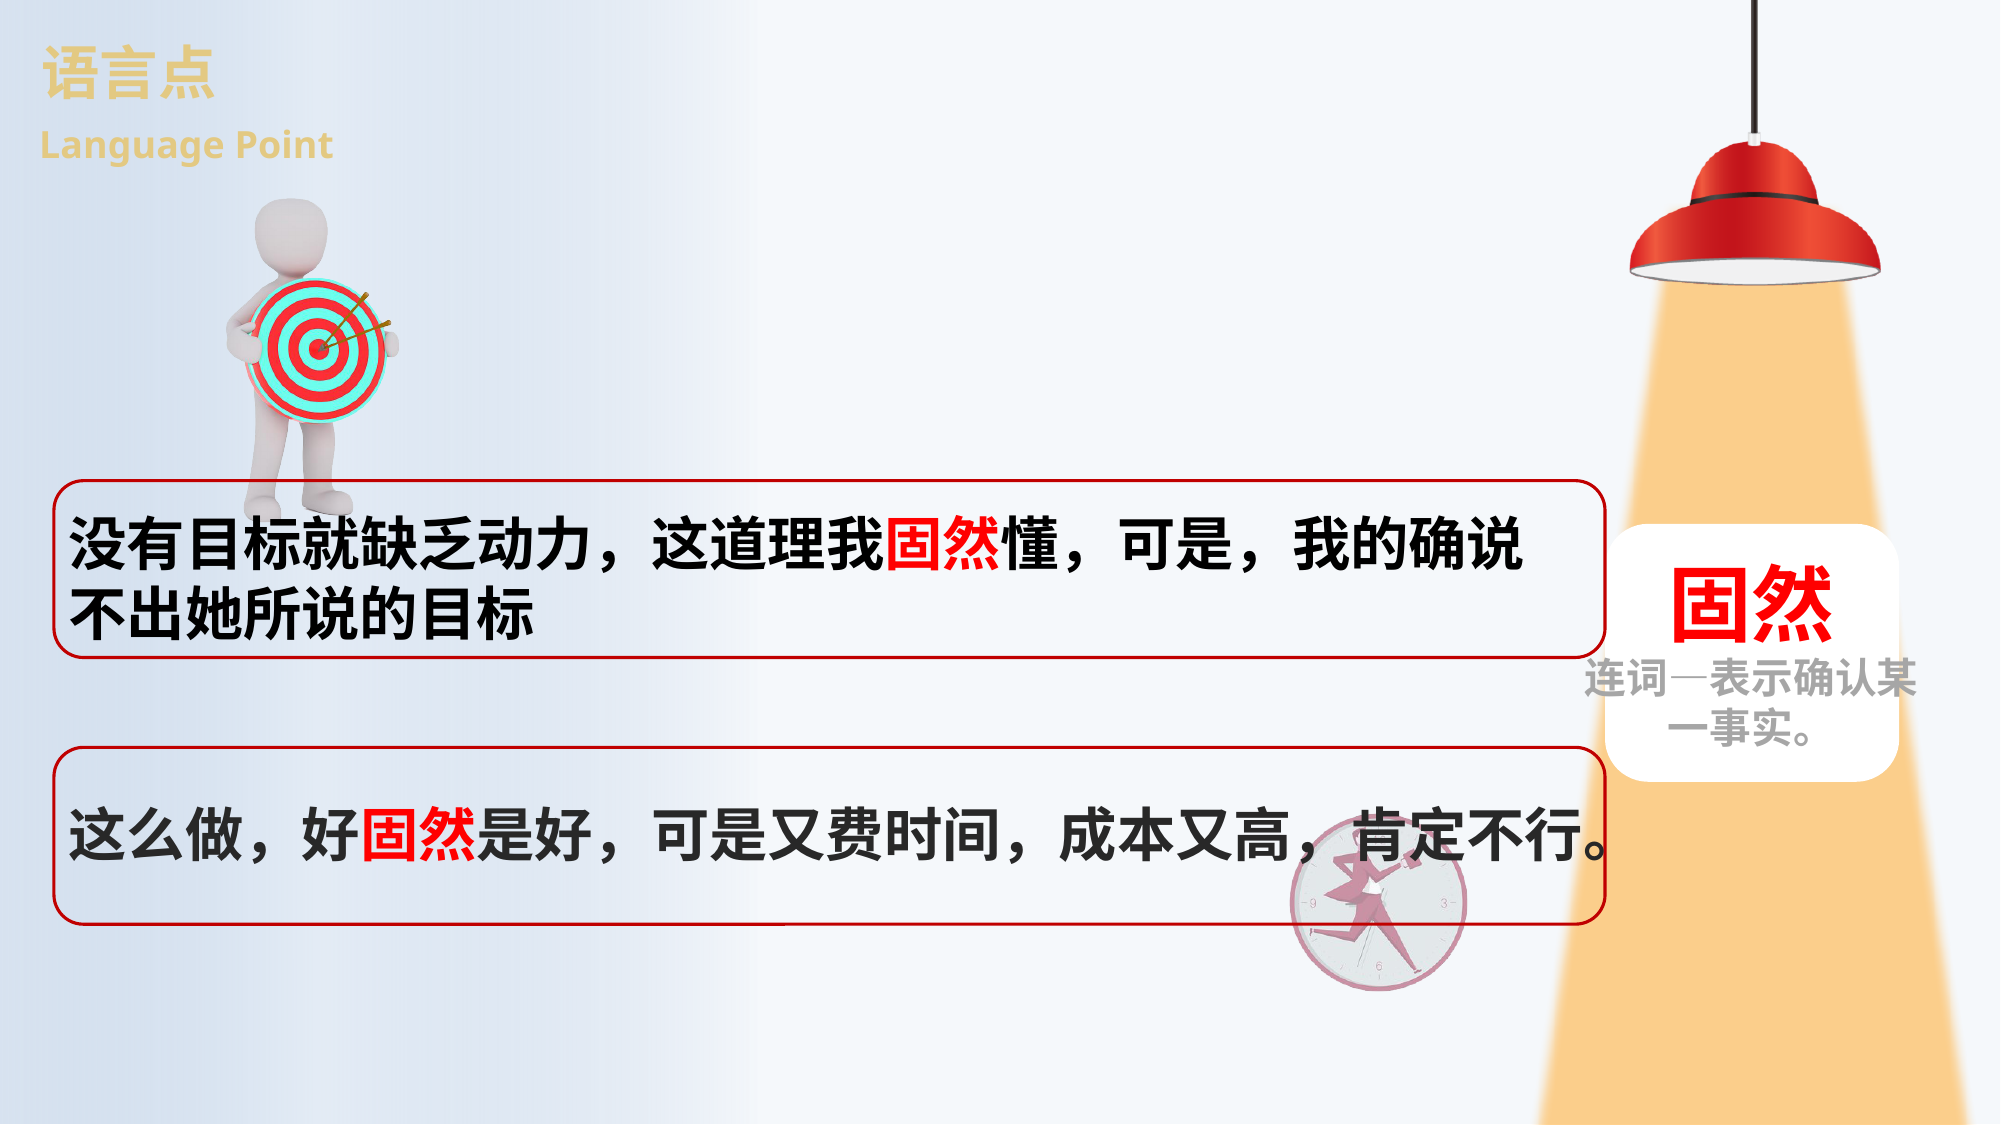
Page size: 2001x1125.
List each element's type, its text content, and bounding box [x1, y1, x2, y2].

picture [0, 0, 2001, 1125]
text_box [1547, 782, 1961, 1125]
text_box Language Point [24, 113, 349, 174]
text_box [53, 480, 1606, 658]
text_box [53, 747, 1679, 925]
text_box [1635, 295, 1874, 523]
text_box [1554, 463, 1949, 801]
text_box 语言点 [27, 28, 1066, 114]
